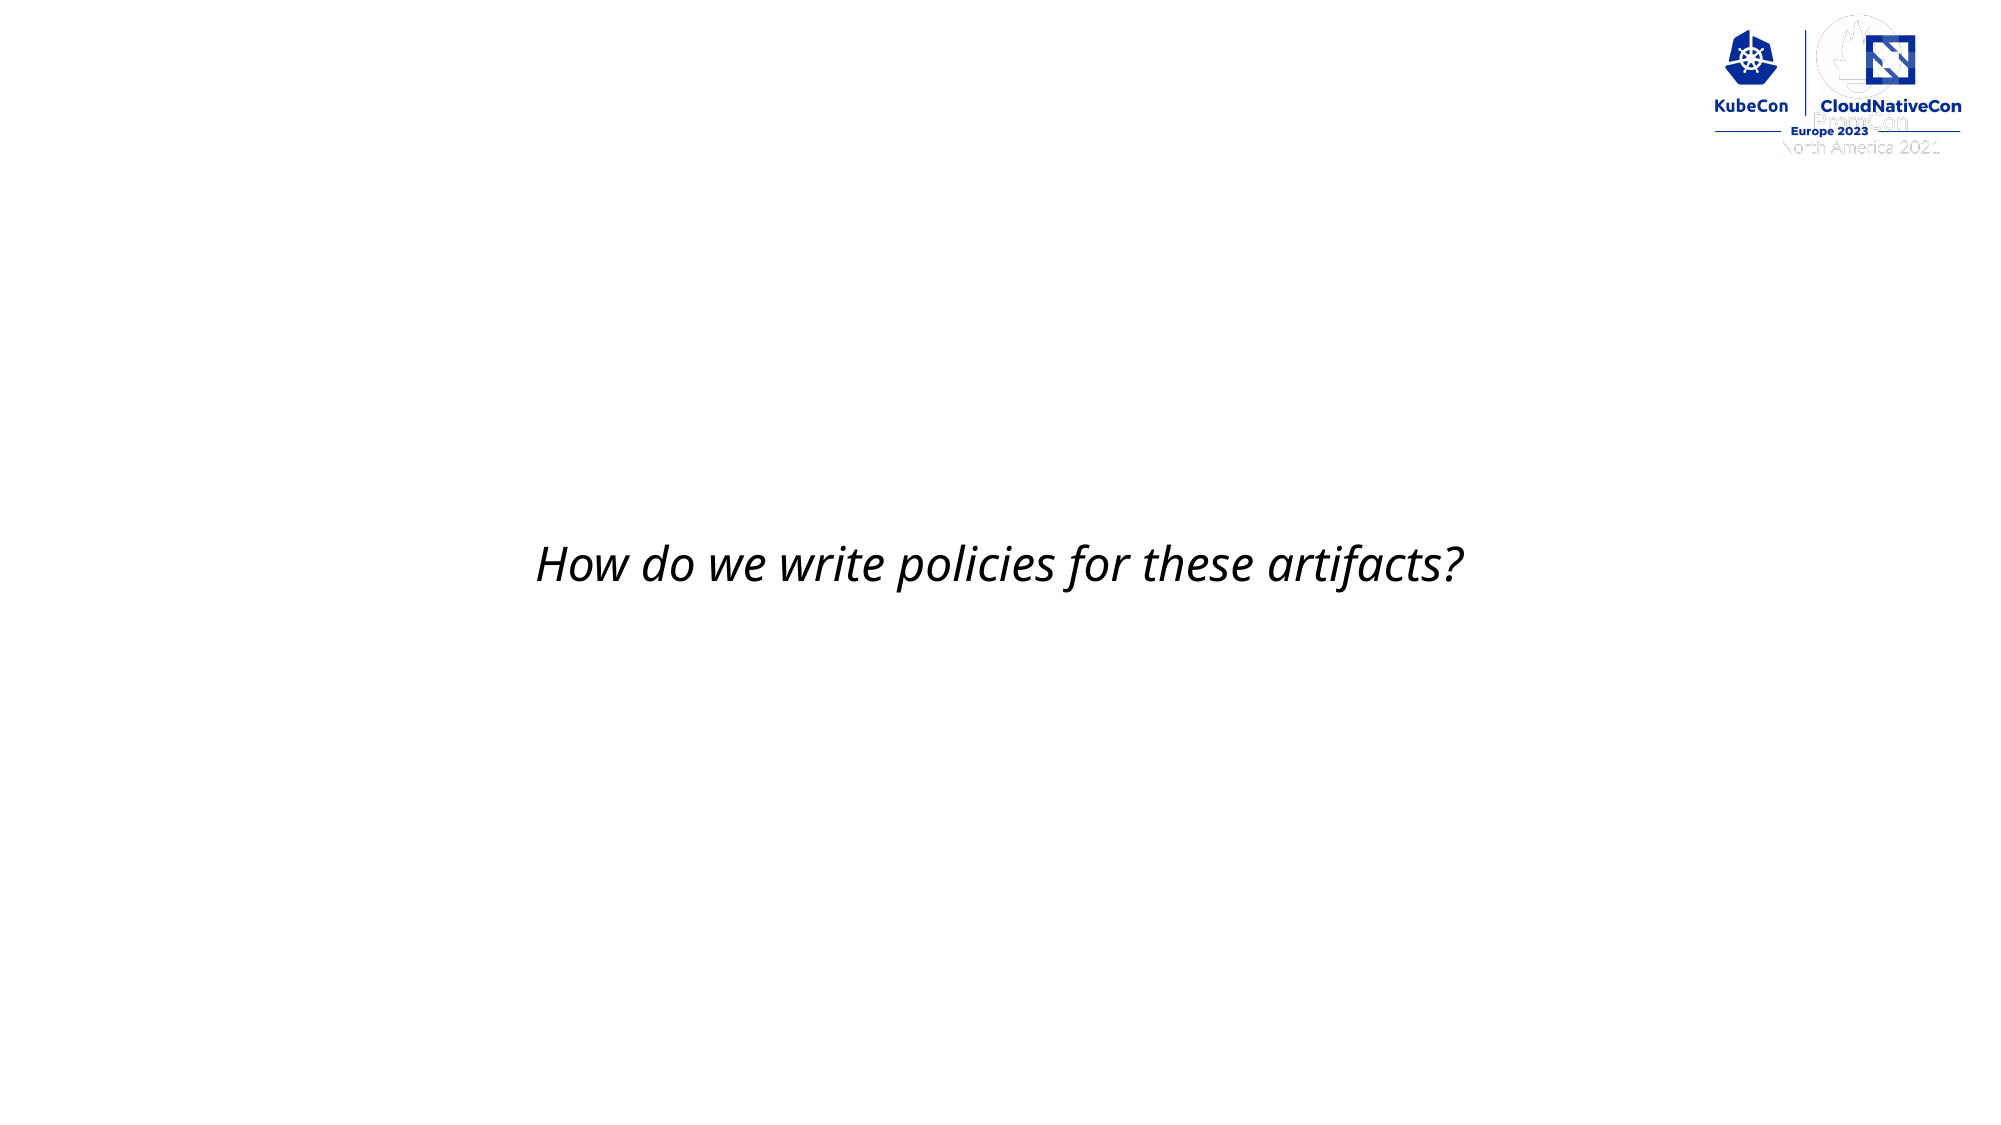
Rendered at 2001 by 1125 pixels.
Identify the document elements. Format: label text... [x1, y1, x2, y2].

picture [1711, 11, 1966, 157]
text_box How do we write policies for these artifacts? [50, 533, 1950, 591]
